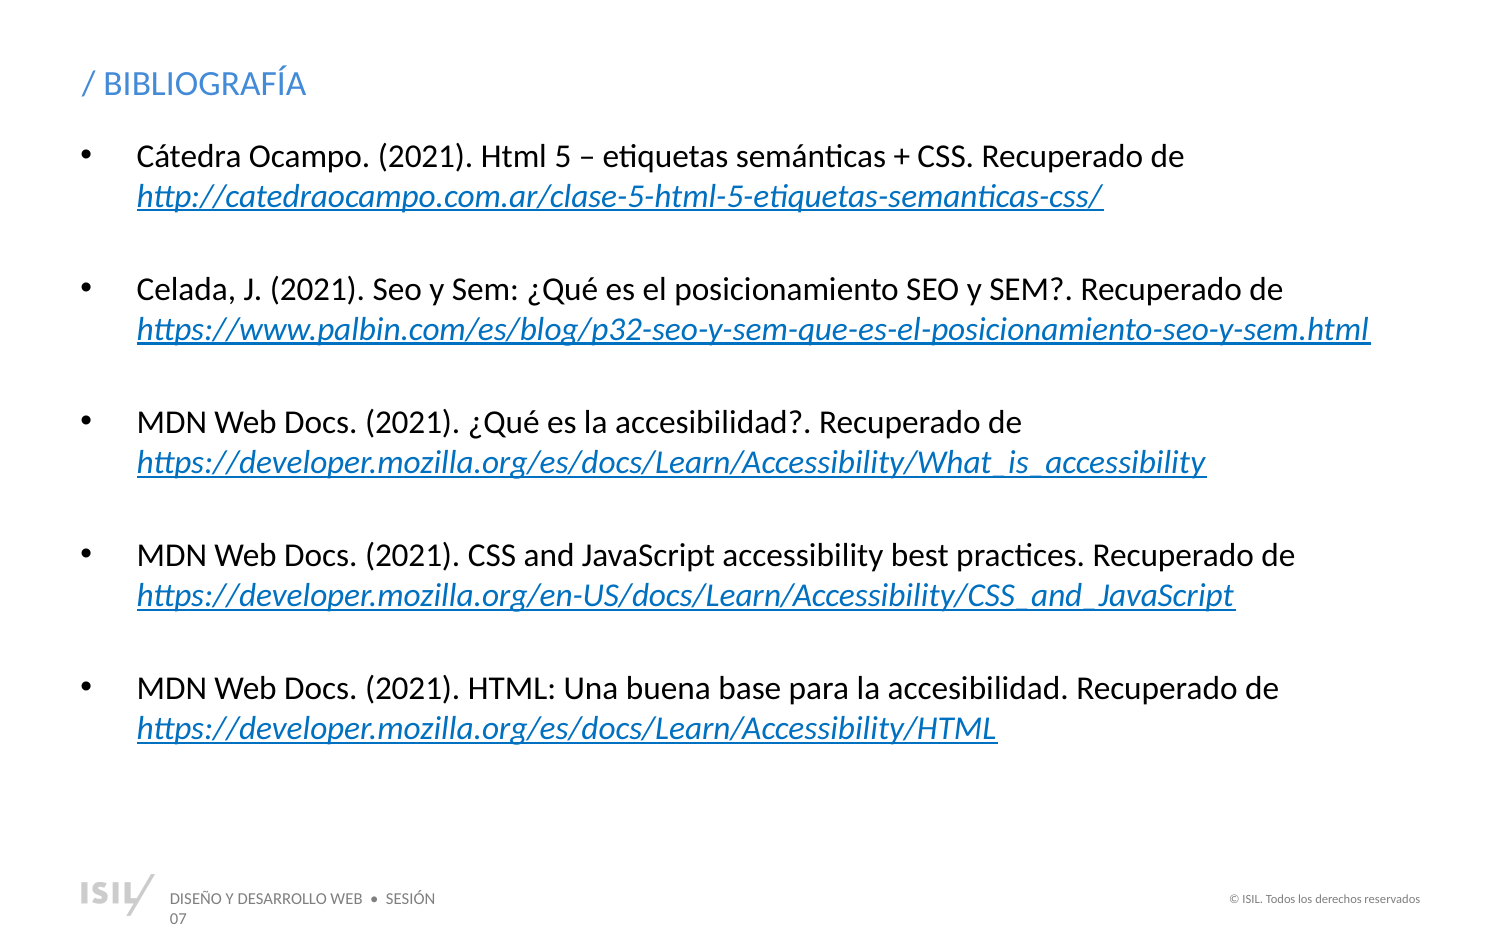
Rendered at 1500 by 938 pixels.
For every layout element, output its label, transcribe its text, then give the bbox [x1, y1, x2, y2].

text_box / BIBLIOGRAFÍA [66, 52, 1249, 111]
text_box Cátedra Ocampo. (2021). Html 5 – etiquetas semánticas + CSS. Recuperado de http://catedraocampo.com.ar/clase-5-html-5-etiquetas-semanticas-css/ Celada, J. (2021). Seo y Sem: ¿Qué es el posicionamiento SEO y SEM?. Recuperado de https://www.palbin.com/es/blog/p32-seo-y-sem-que-es-el-posicionamiento-seo-y-sem.html MDN Web Docs. (2021). ¿Qué es la accesibilidad?. Recuperado de https://developer.mozilla.org/es/docs/Learn/Accessibility/What_is_accessibility MDN Web Docs. (2021). CSS and JavaScript accessibility best practices. Recuperado de https://developer.mozilla.org/en-US/docs/Learn/Accessibility/CSS_and_JavaScript MDN Web Docs. (2021). HTML: Una buena base para la accesibilidad. Recuperado de https://developer.mozilla.org/es/docs/Learn/Accessibility/HTML [65, 118, 1476, 809]
